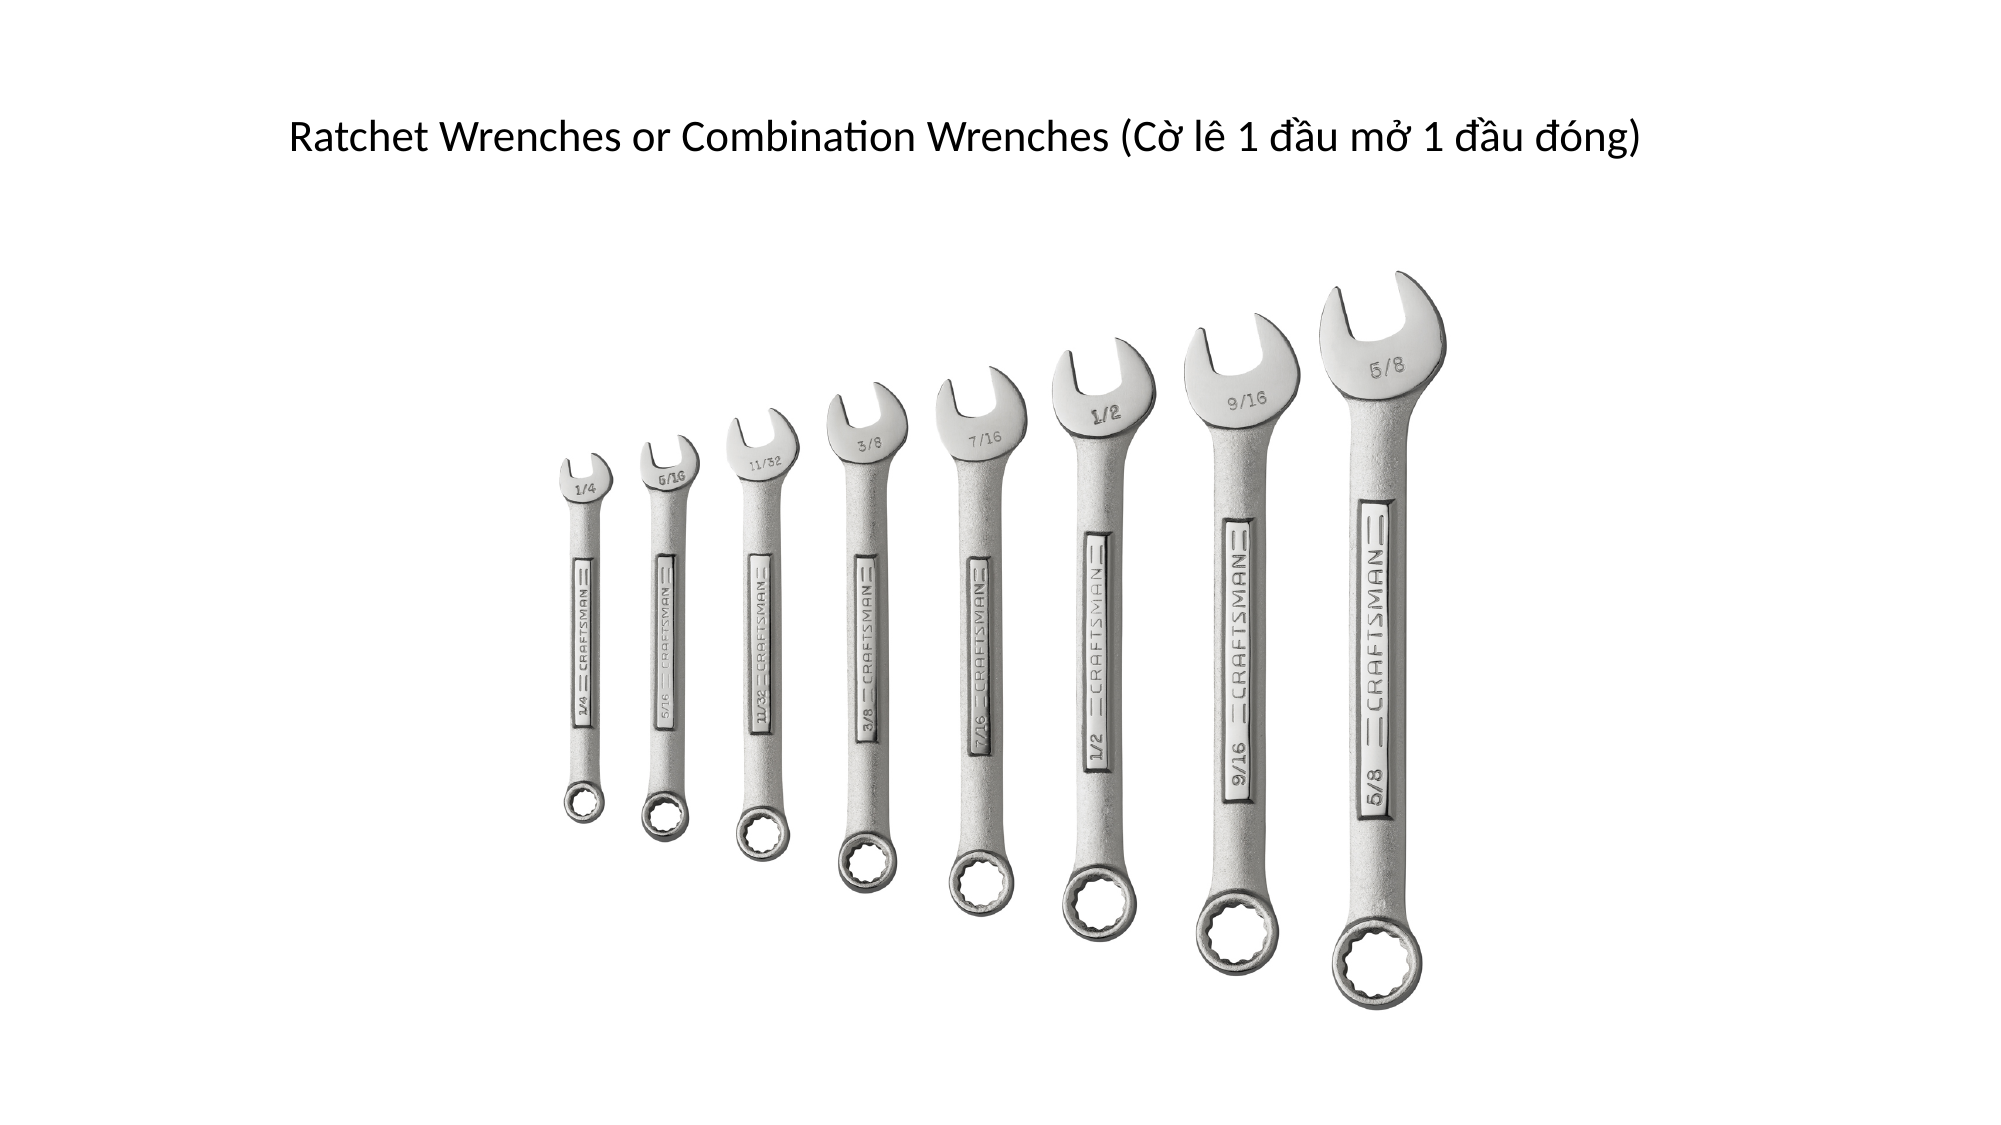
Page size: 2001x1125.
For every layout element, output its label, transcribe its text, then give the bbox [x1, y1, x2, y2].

picture [531, 169, 1469, 1107]
subtitle Ratchet Wrenches or Combination Wrenches (Cờ lê 1 đầu mở 1 đầu đóng) [221, 105, 1722, 209]
